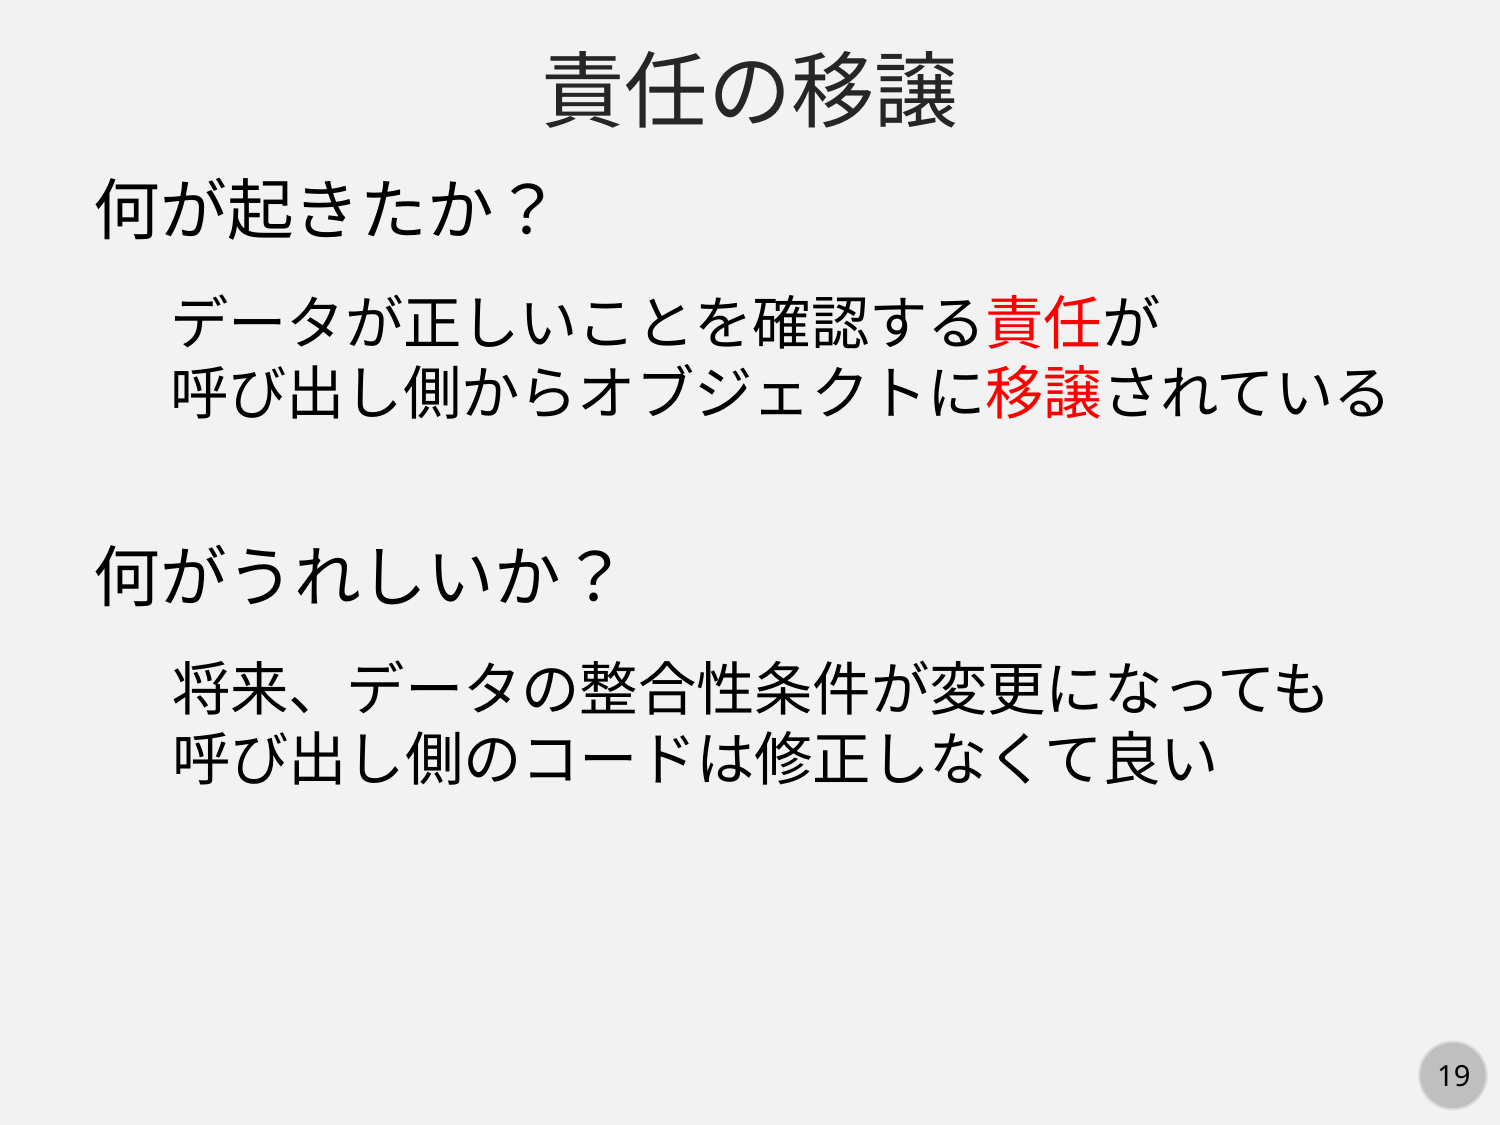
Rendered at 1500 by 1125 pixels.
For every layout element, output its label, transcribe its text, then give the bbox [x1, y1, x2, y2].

text_box 将来、データの整合性条件が変更になっても 呼び出し側のコードは修正しなくて良い [157, 645, 1346, 800]
list 責任の移譲 [0, 31, 1500, 155]
text_box データが正しいことを確認する責任が 呼び出し側からオブジェクトに移譲されている [155, 278, 1407, 434]
text_box 何が起きたか？ [78, 160, 576, 256]
text_box 何がうれしいか？ [79, 527, 643, 622]
